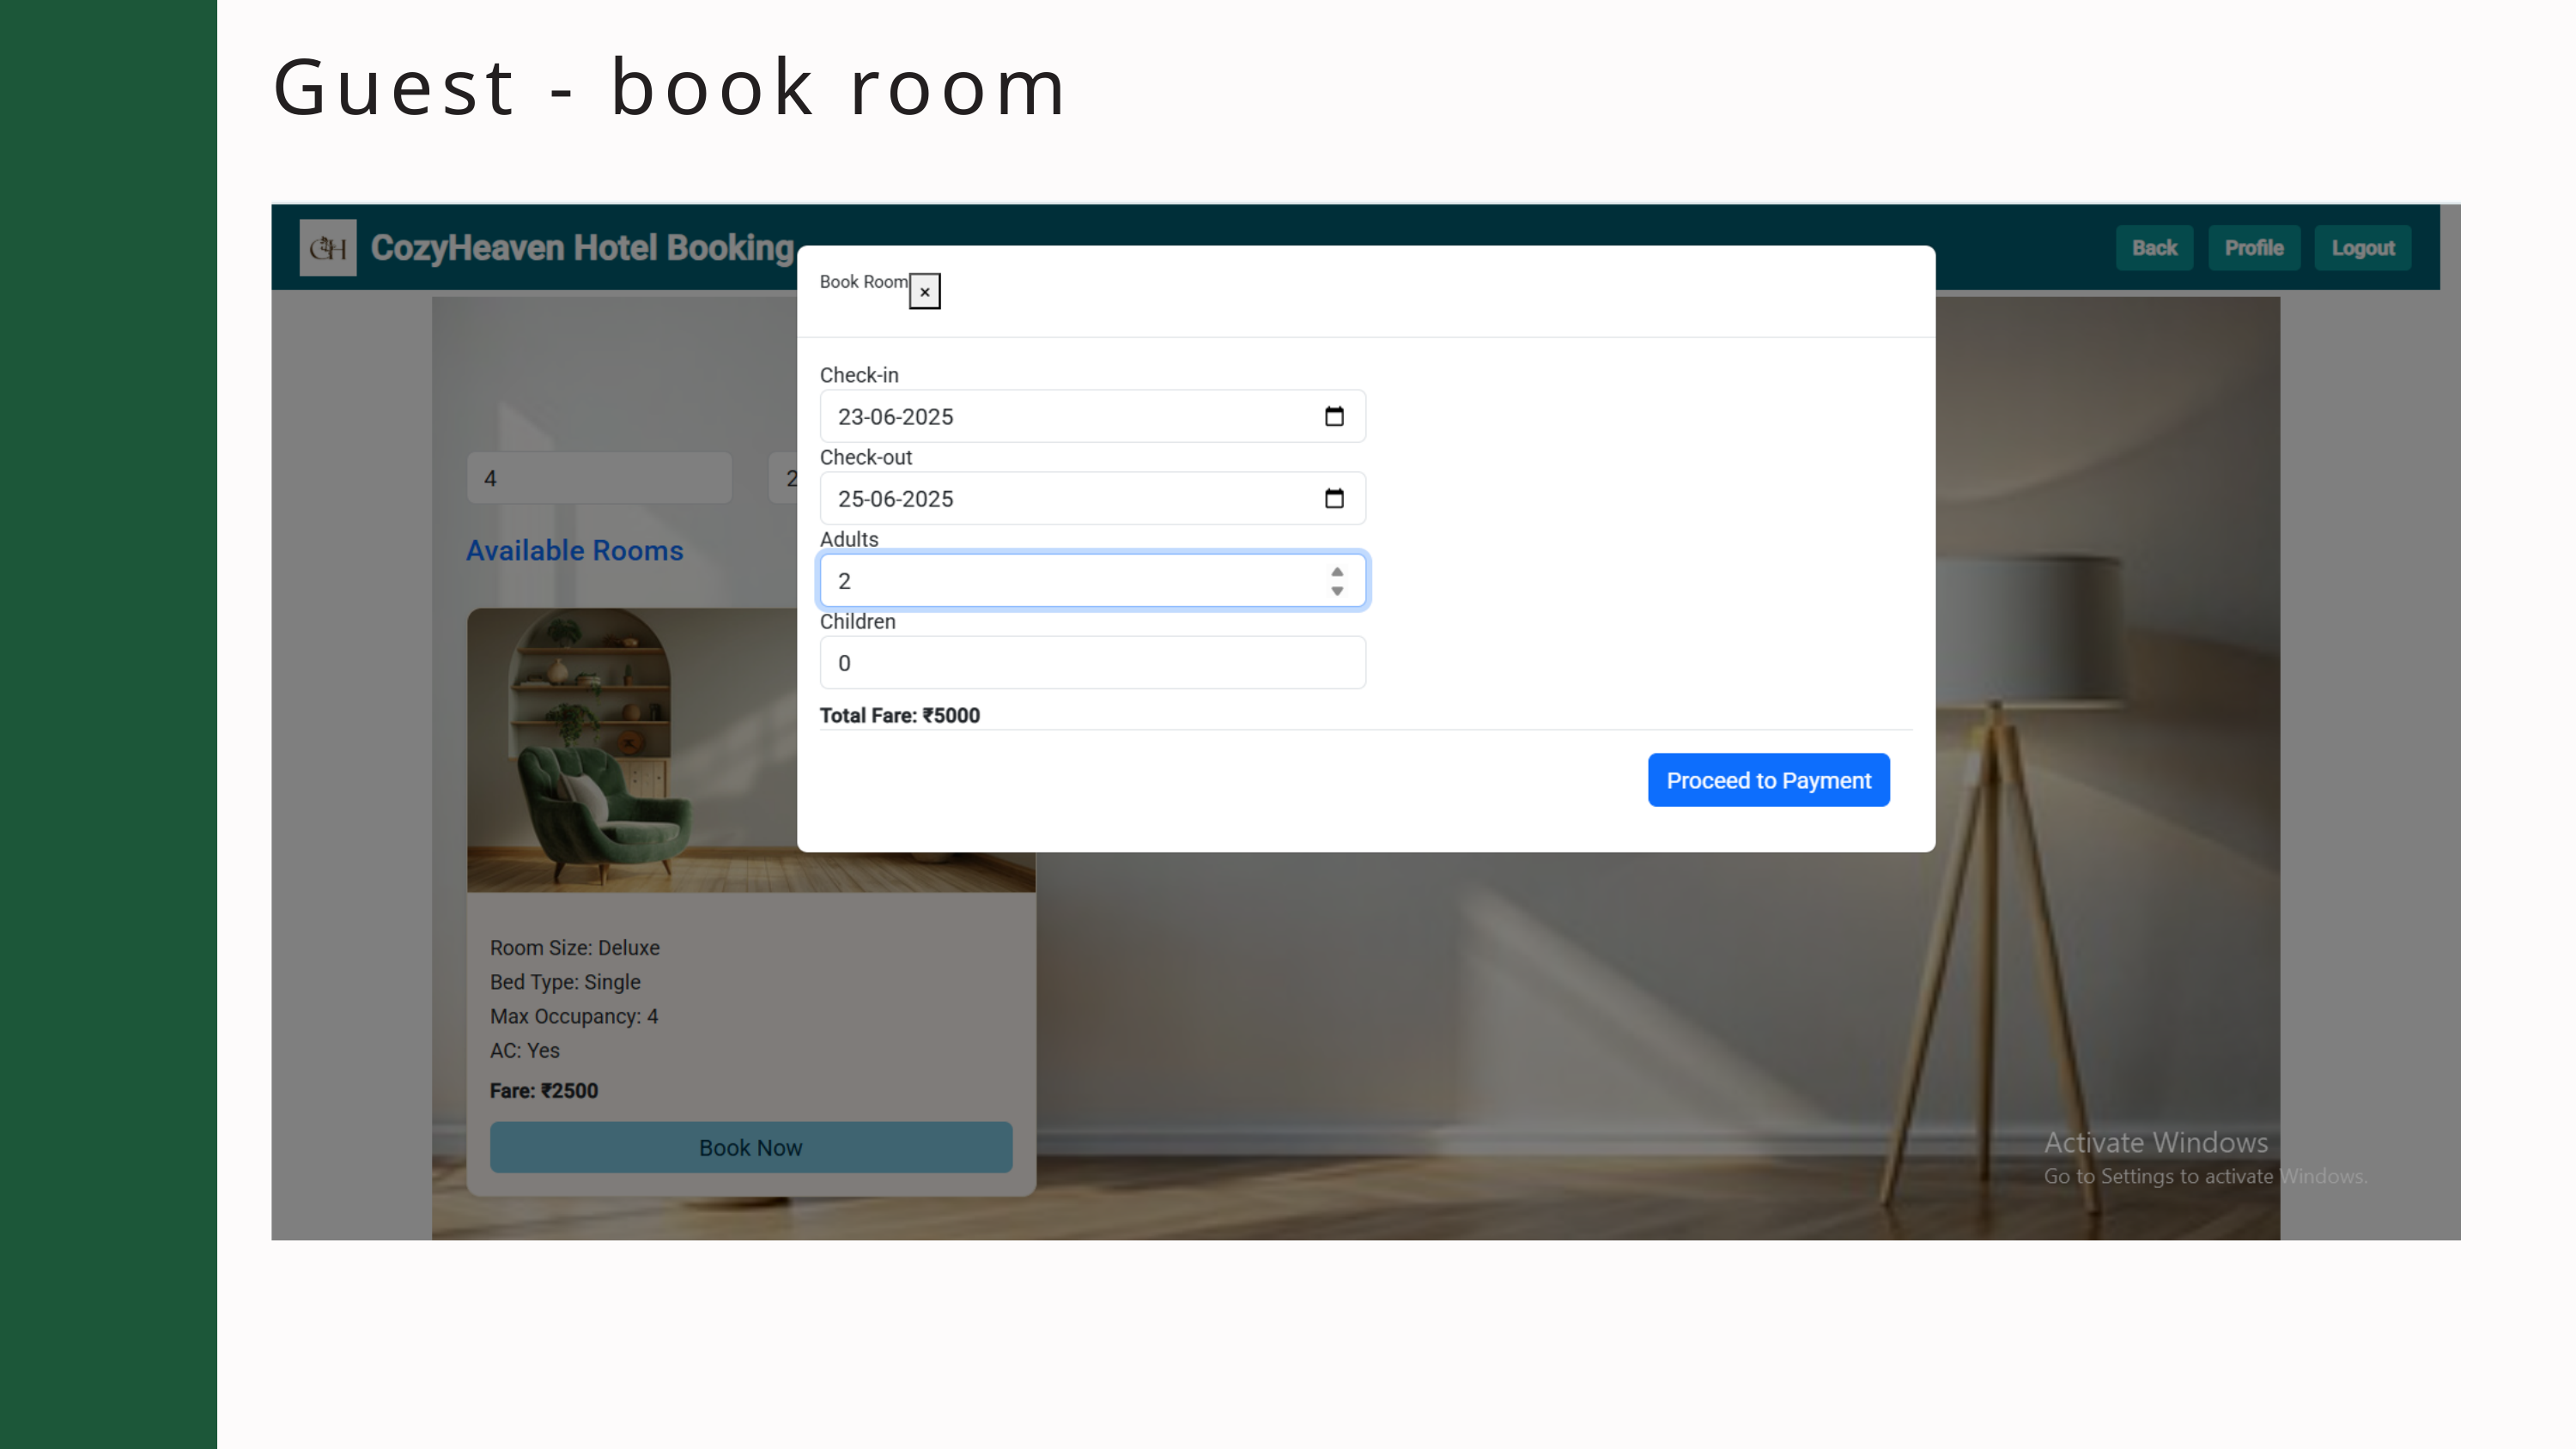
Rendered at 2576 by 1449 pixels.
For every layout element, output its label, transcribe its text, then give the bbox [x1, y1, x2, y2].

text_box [0, 0, 218, 1449]
text_box [271, 200, 2461, 1240]
text_box Guest - book room [271, 23, 1467, 130]
